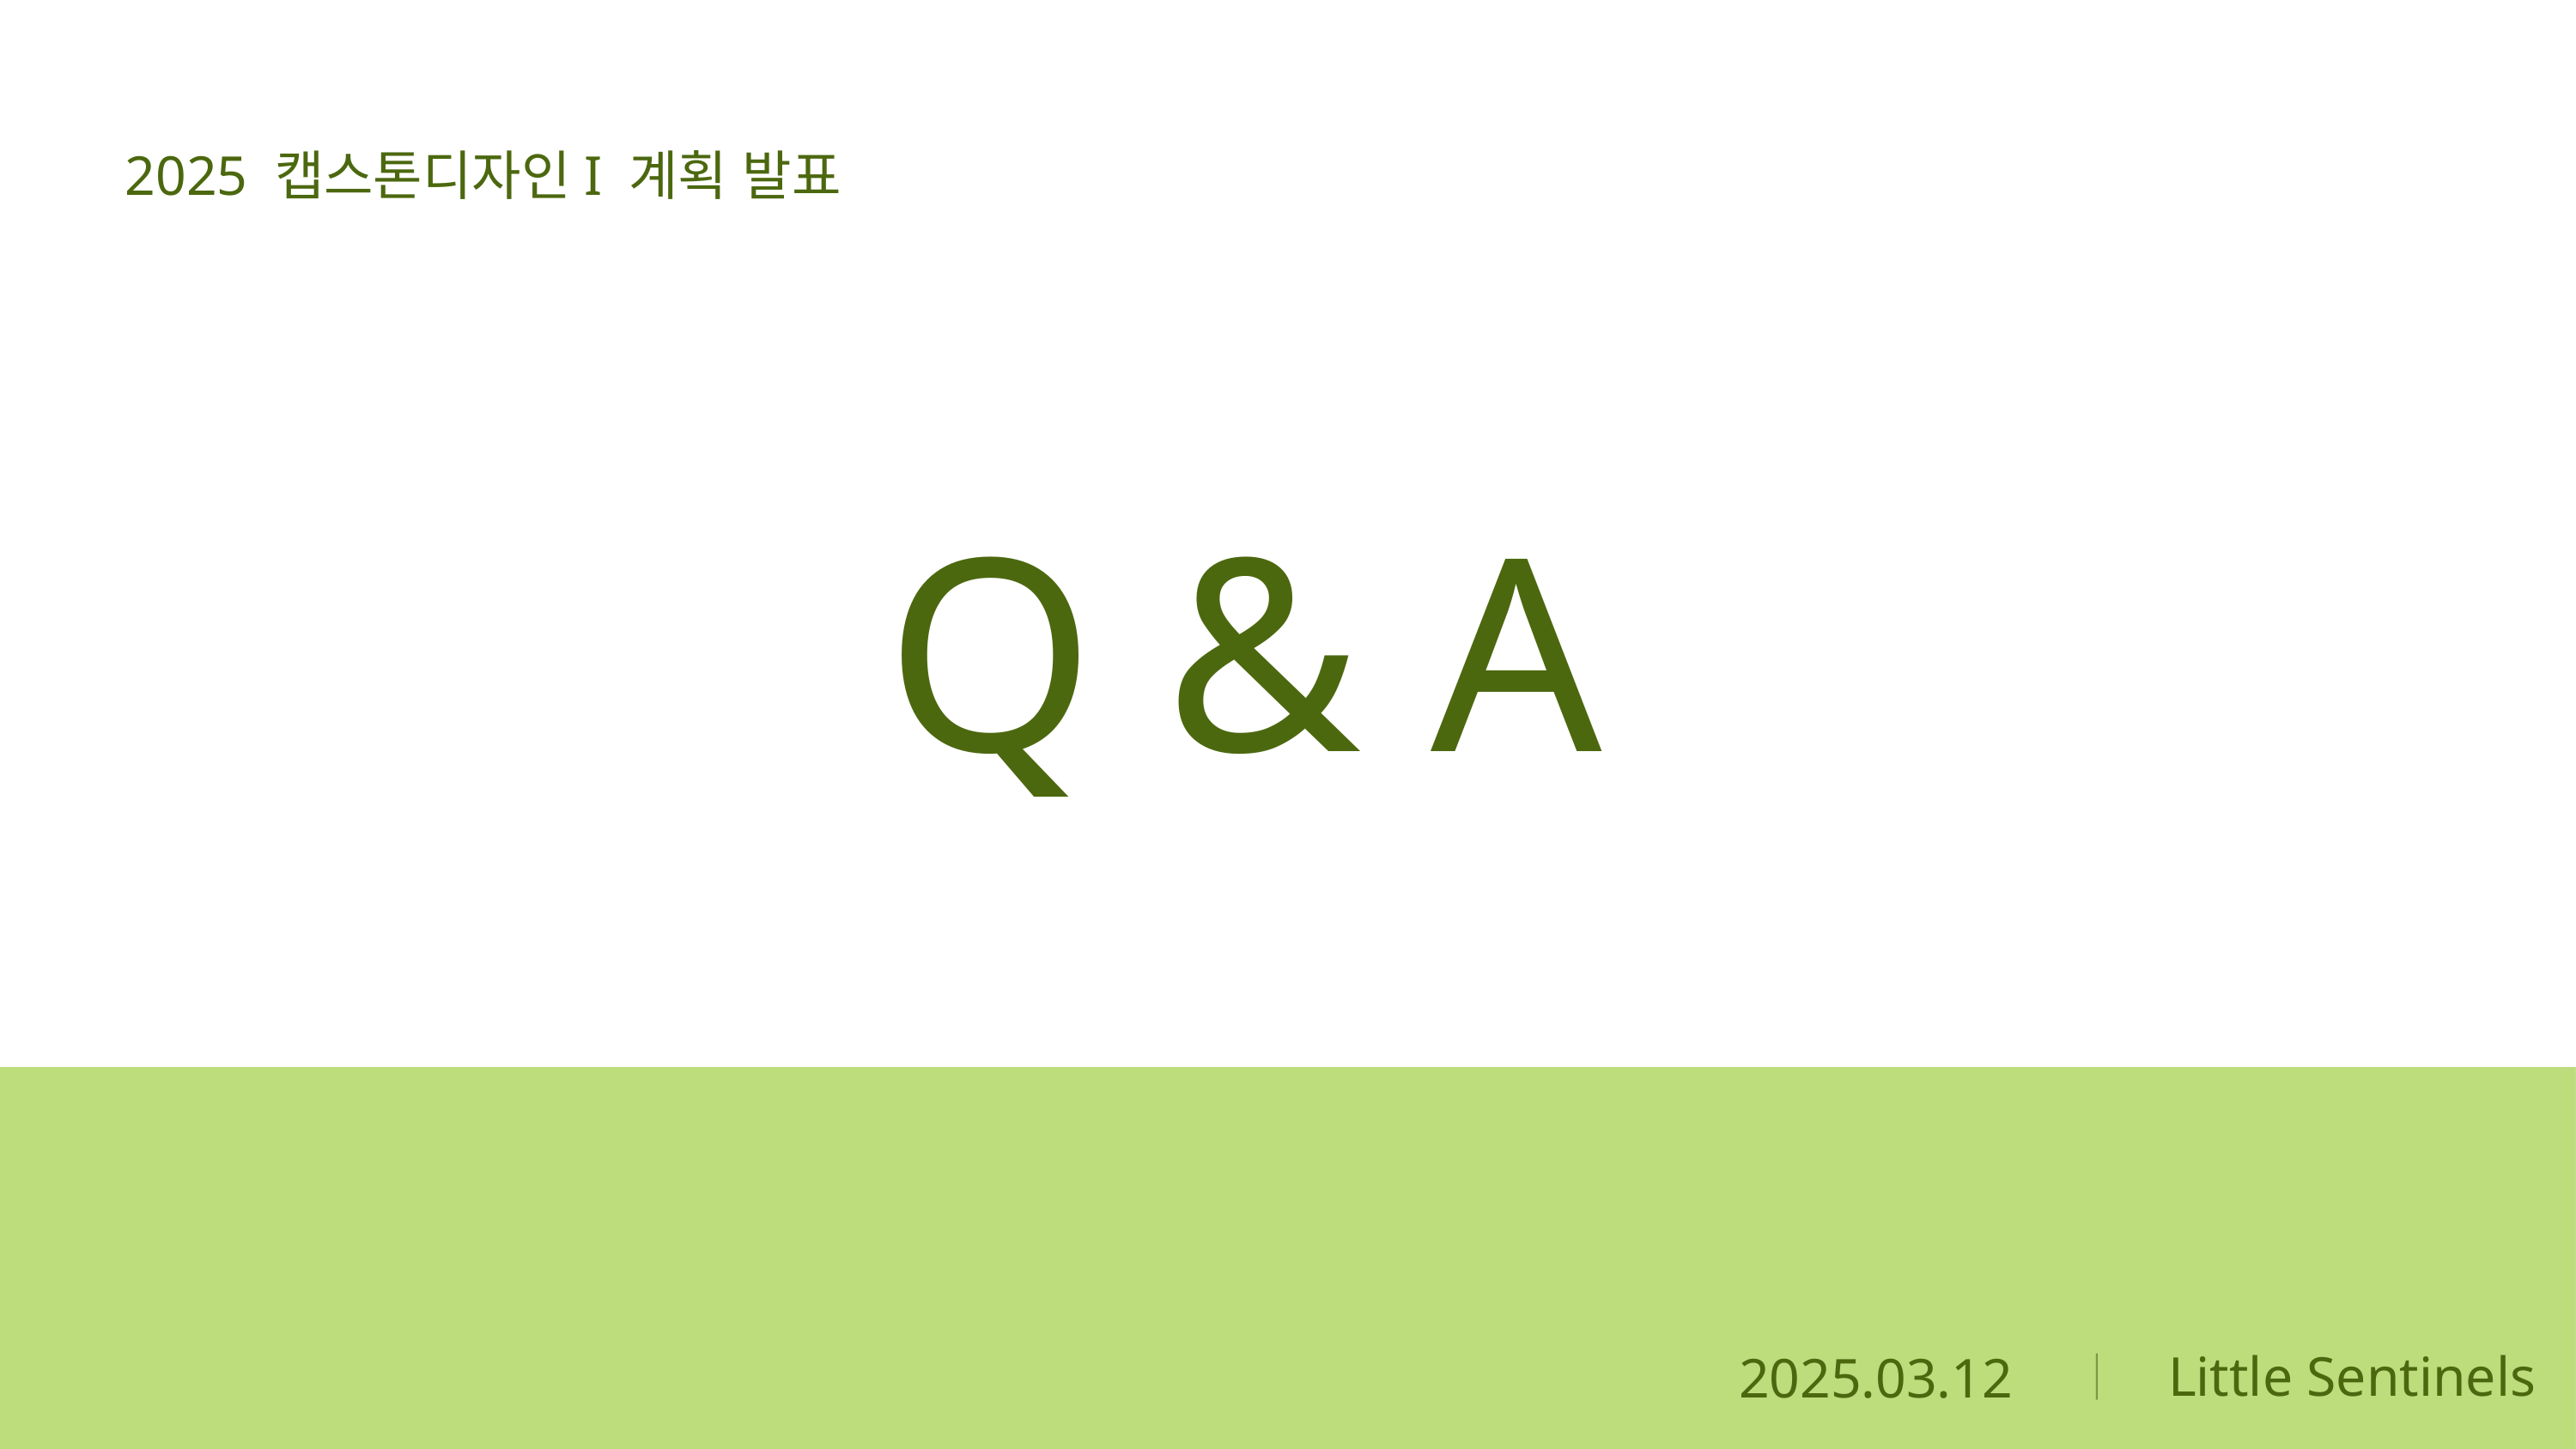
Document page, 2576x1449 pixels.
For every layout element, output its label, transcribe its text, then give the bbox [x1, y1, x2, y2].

picture [0, 1067, 2576, 1449]
text_box Q & A [885, 492, 1691, 820]
text_box 2025 캡스톤디자인I 계획 발표 [125, 94, 1179, 245]
